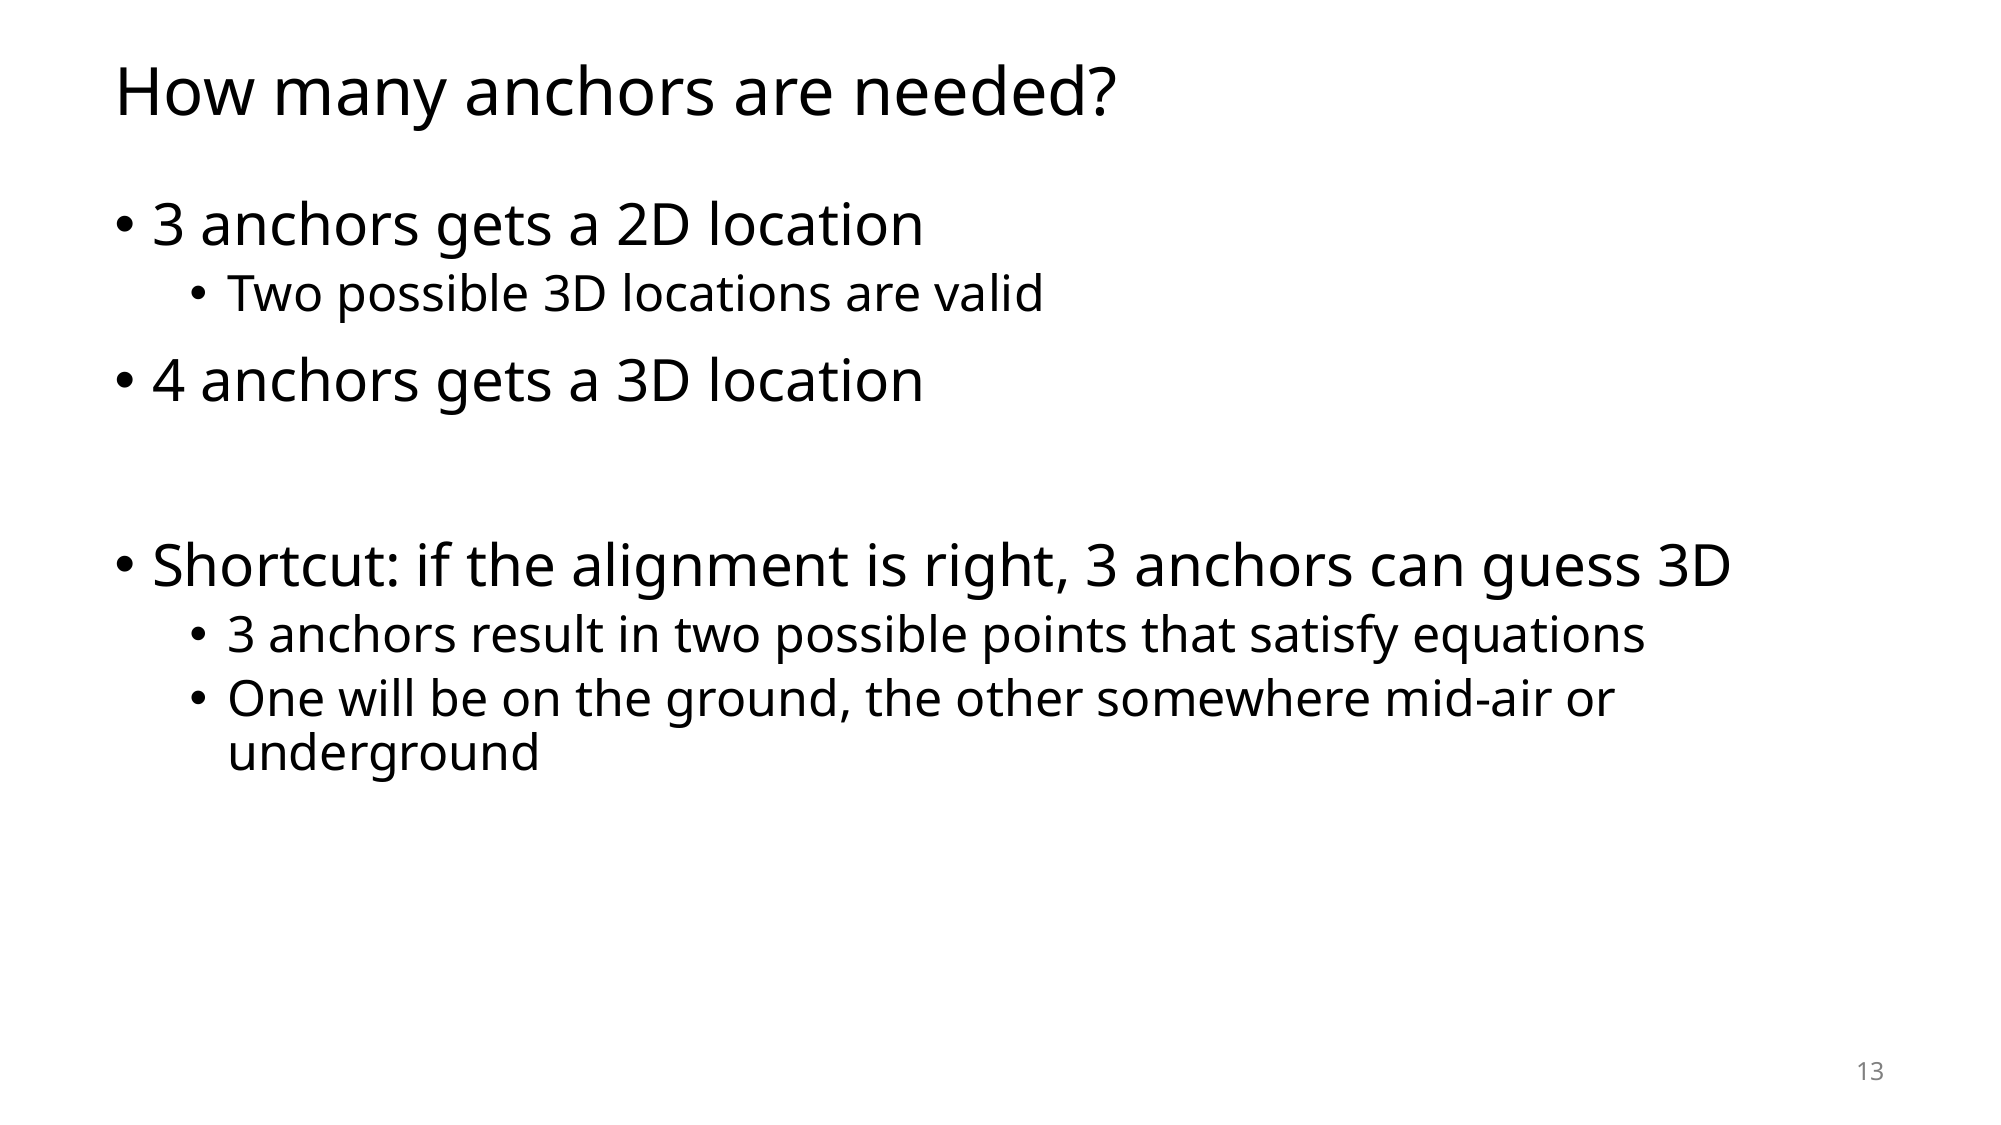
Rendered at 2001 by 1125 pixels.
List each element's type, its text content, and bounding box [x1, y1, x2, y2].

list 3 anchors gets a 2D location Two possible 3D locations are valid 4 anchors gets a 3D location Shortcut: if the alignment is right, 3 anchors can guess 3D 3 anchors result in two possible points that satisfy equations One will be on the ground, the other somewhere mid-air or underground [99, 187, 1900, 1013]
title How many anchors are needed? [99, 37, 1900, 150]
slide_number 13 [1749, 1042, 1900, 1103]
